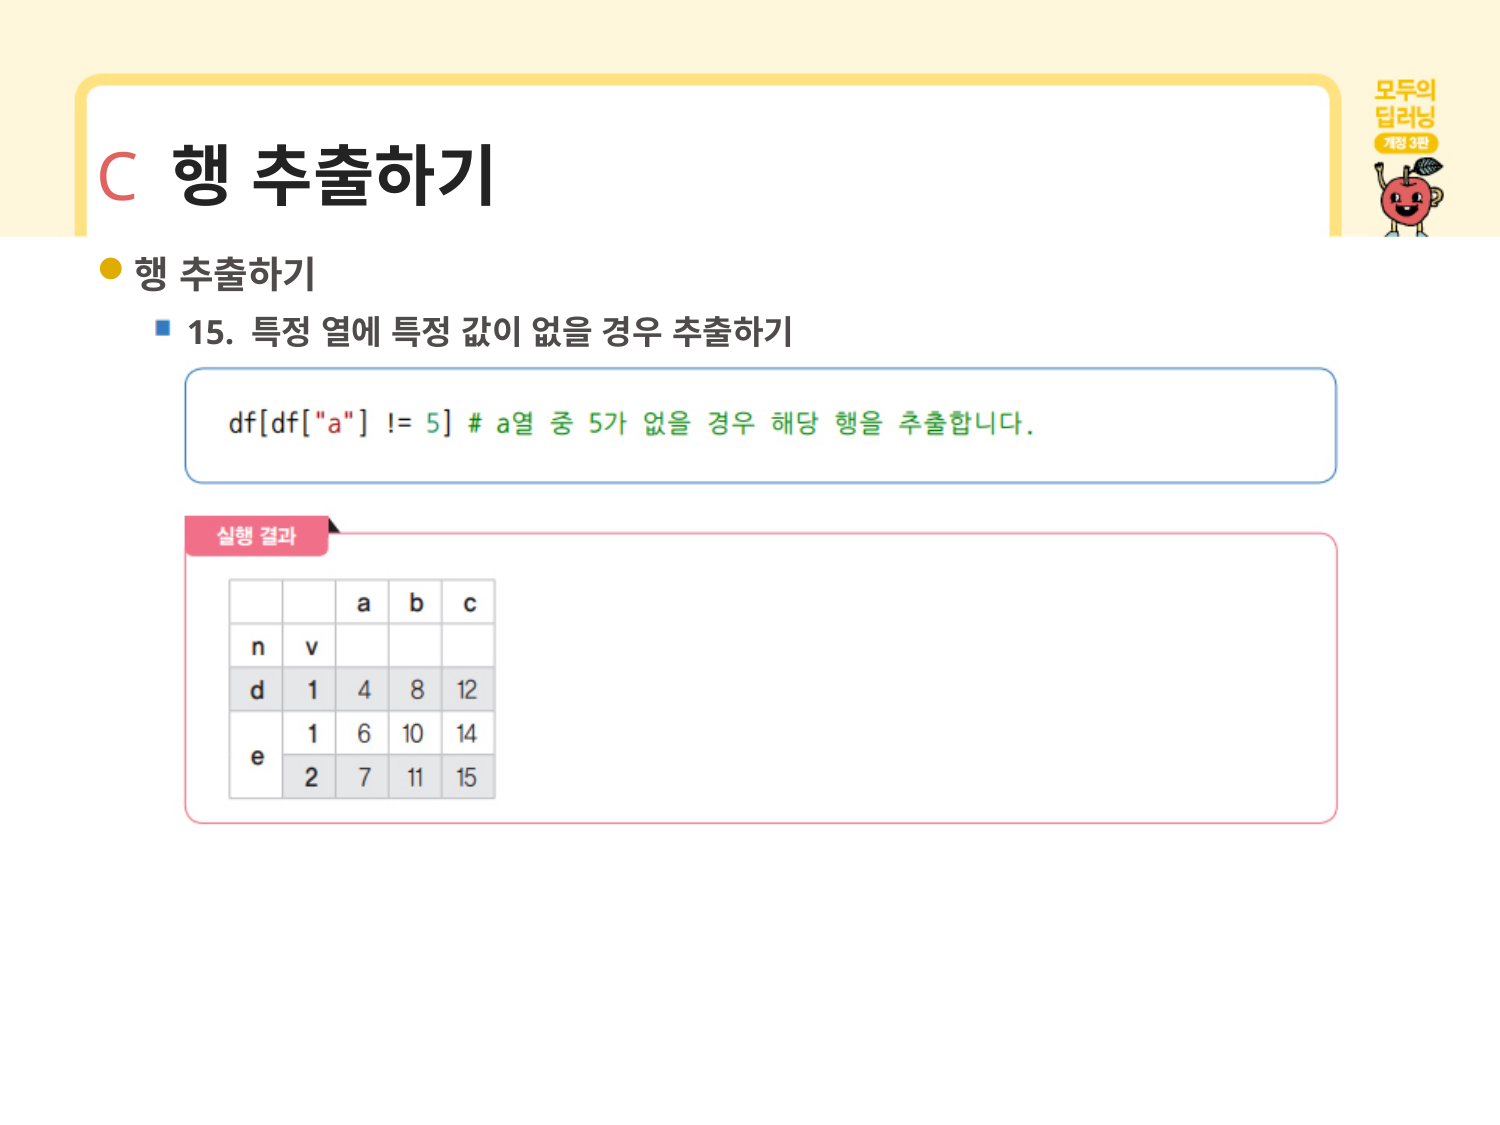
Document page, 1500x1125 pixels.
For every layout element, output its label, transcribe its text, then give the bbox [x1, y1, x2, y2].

picture [0, 0, 1500, 1125]
title C 행 추출하기 [81, 90, 1412, 222]
list 행 추출하기 15. 특정 열에 특정 값이 없을 경우 추출하기 [81, 239, 1412, 1054]
